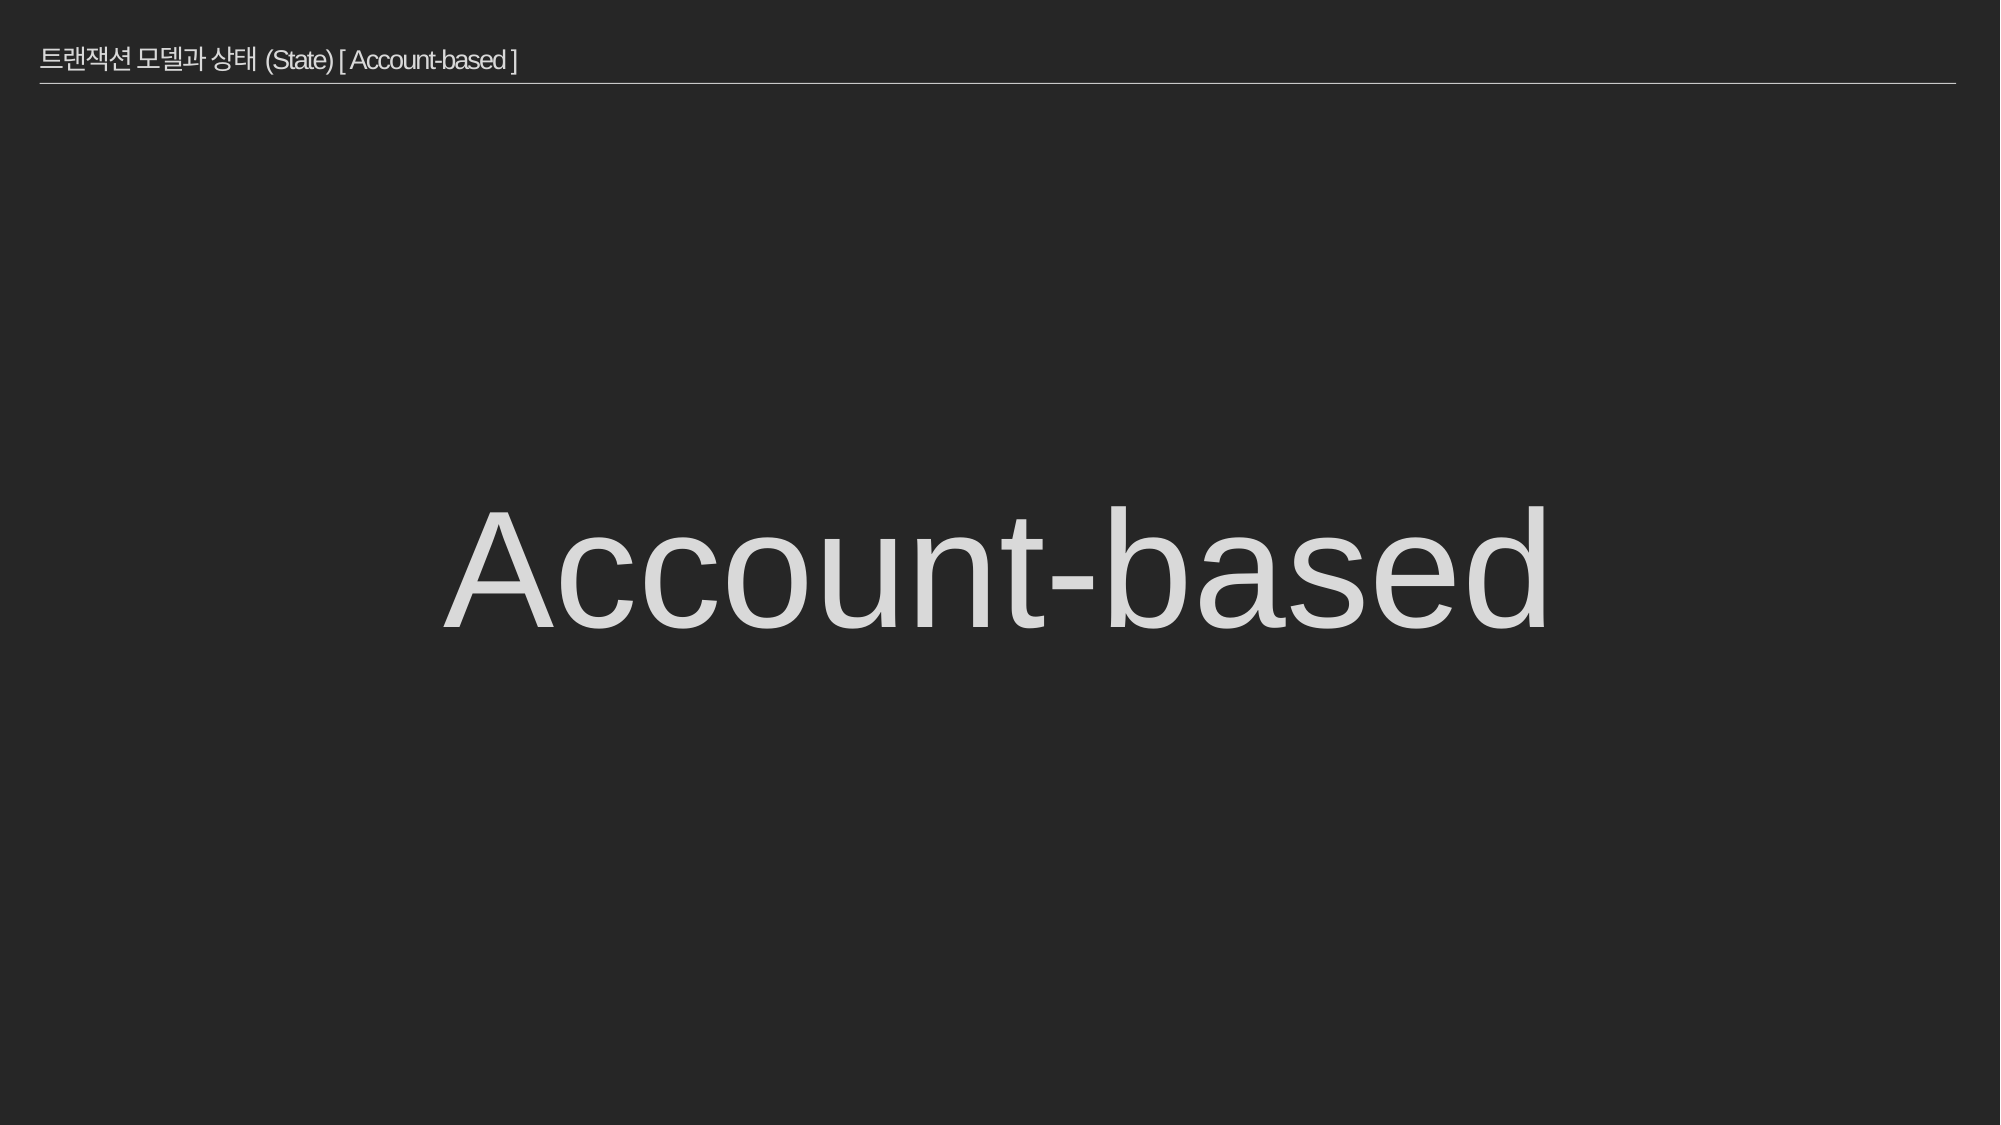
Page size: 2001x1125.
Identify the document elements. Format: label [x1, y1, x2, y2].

title [39, 31, 1961, 84]
text_box [428, 453, 1572, 669]
